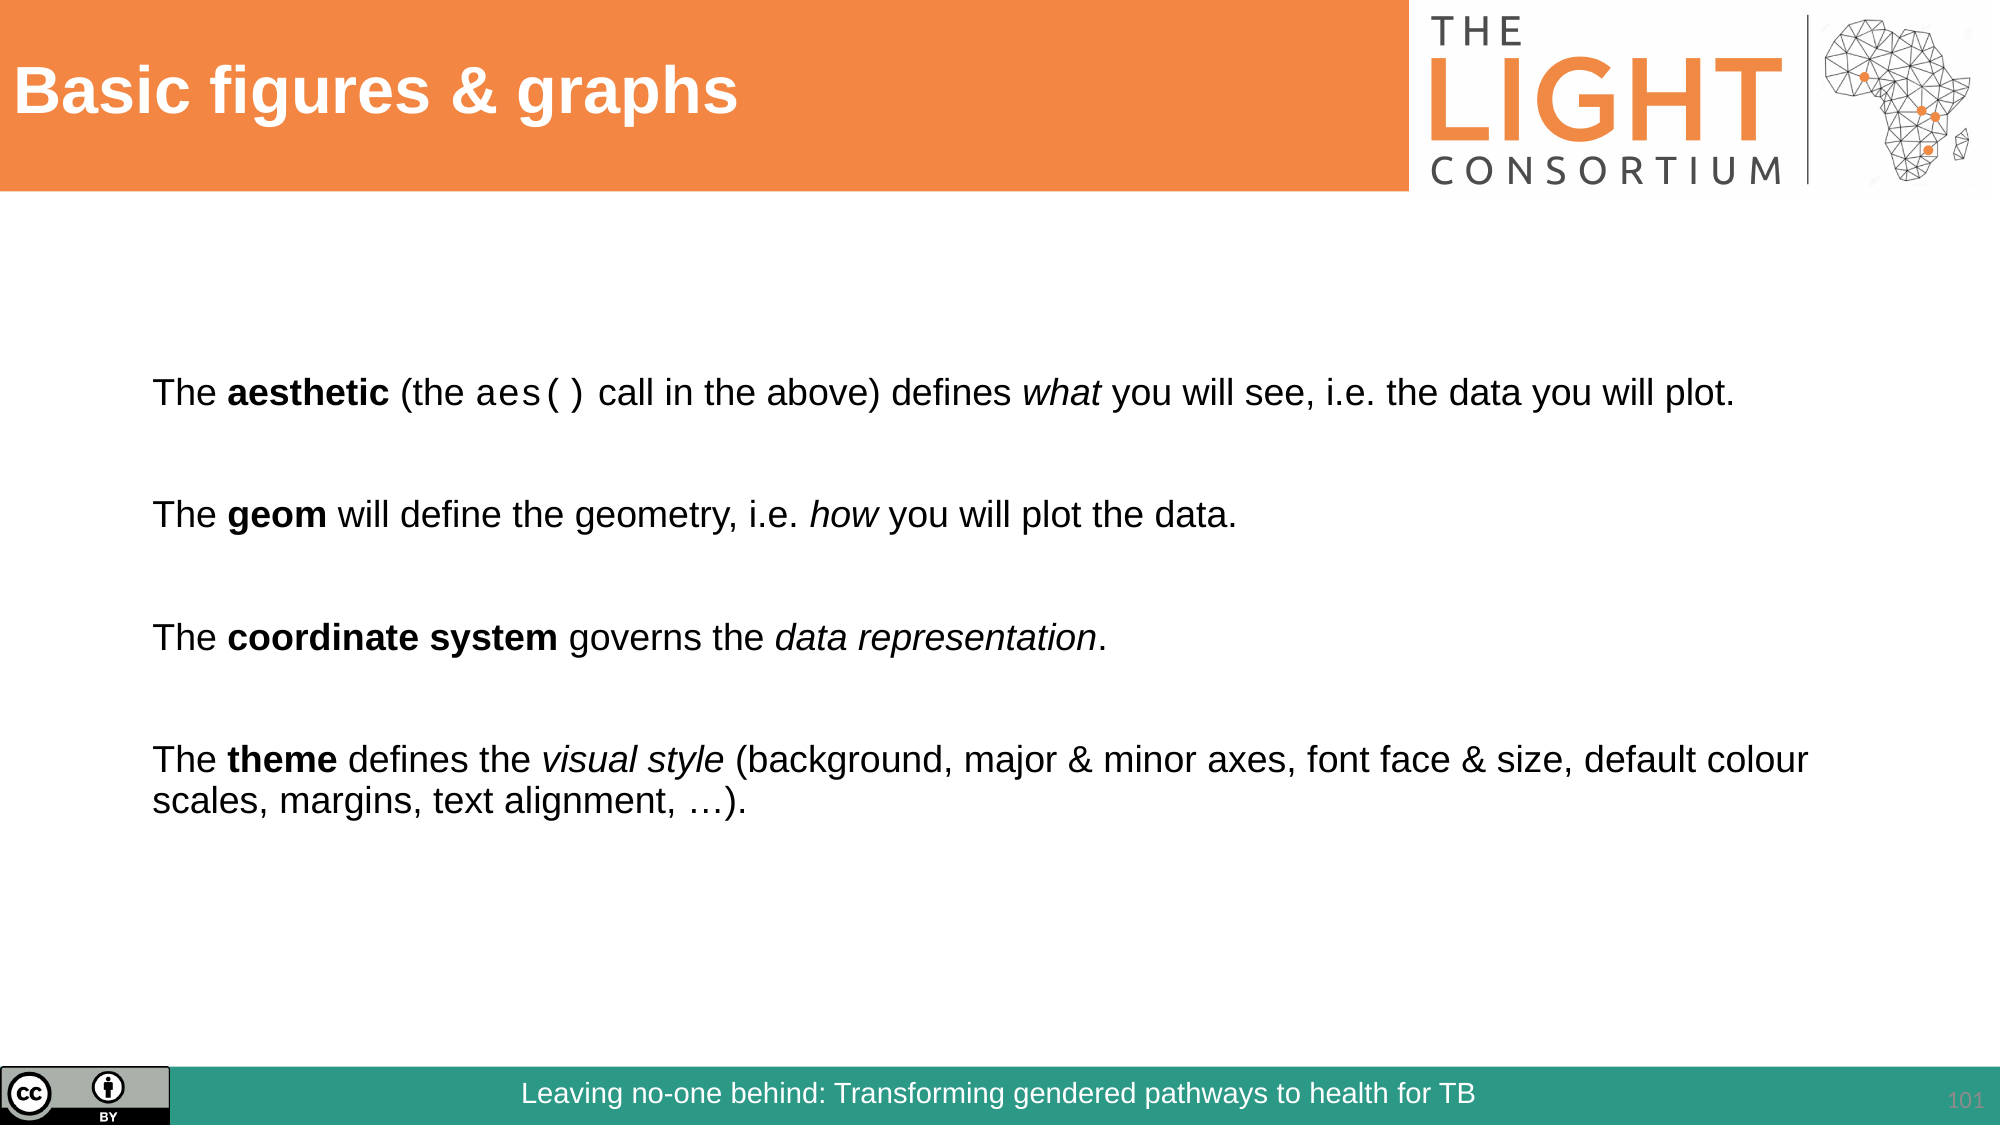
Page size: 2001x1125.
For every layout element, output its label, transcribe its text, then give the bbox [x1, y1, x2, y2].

picture [1409, 0, 1989, 201]
title Basic figures & graphs [0, 0, 1410, 192]
slide_number 101 [1550, 1073, 2000, 1125]
picture [0, 1066, 170, 1125]
list The aesthetic (the aes() call in the above) defines what you will see, i.e. the data you will plot. The geom will define the geometry, i.e. how you will plot the data. The coordinate system governs the data representation. The theme defines the visual style (background, major & minor axes, font face & size, default colour scales, margins, text alignment, …). [137, 299, 1863, 1066]
